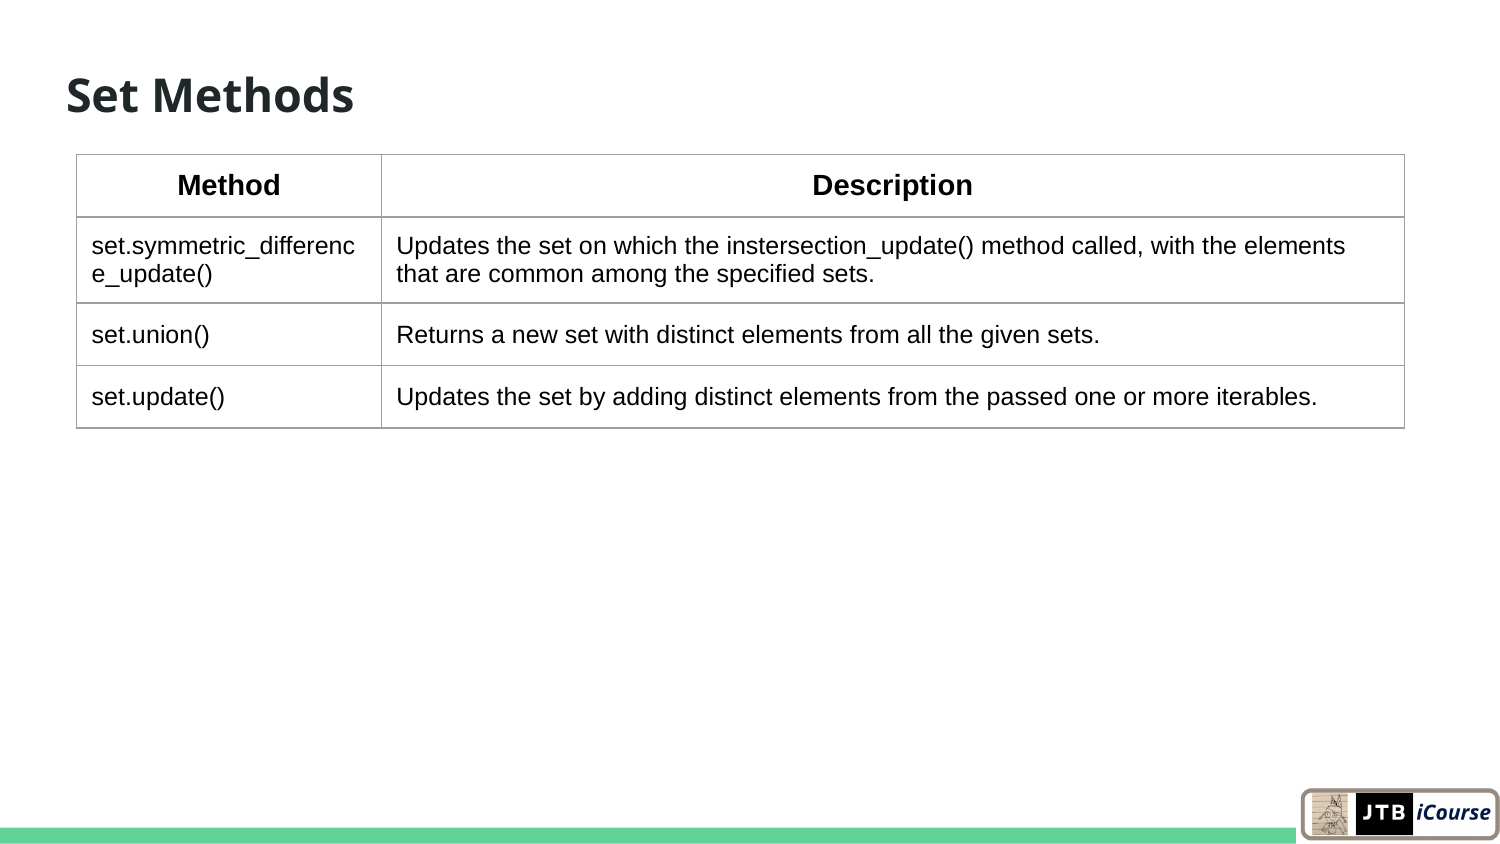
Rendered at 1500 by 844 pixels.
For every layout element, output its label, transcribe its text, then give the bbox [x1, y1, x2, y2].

table_cell set.union() [77, 304, 381, 365]
table_header Description [382, 155, 1404, 216]
table_cell set.symmetric_difference_update() [77, 218, 381, 302]
table_cell Updates the set by adding distinct elements from the passed one or more iterables. [382, 366, 1404, 427]
title Set Methods [51, 48, 1449, 142]
table_cell set.update() [77, 366, 381, 427]
table_cell Updates the set on which the instersection_update() method called, with the elements that are common among the specified sets. [382, 218, 1404, 302]
table_header Method [77, 155, 381, 216]
table_cell Returns a new set with distinct elements from all the given sets. [382, 304, 1404, 365]
picture [1296, 782, 1500, 844]
